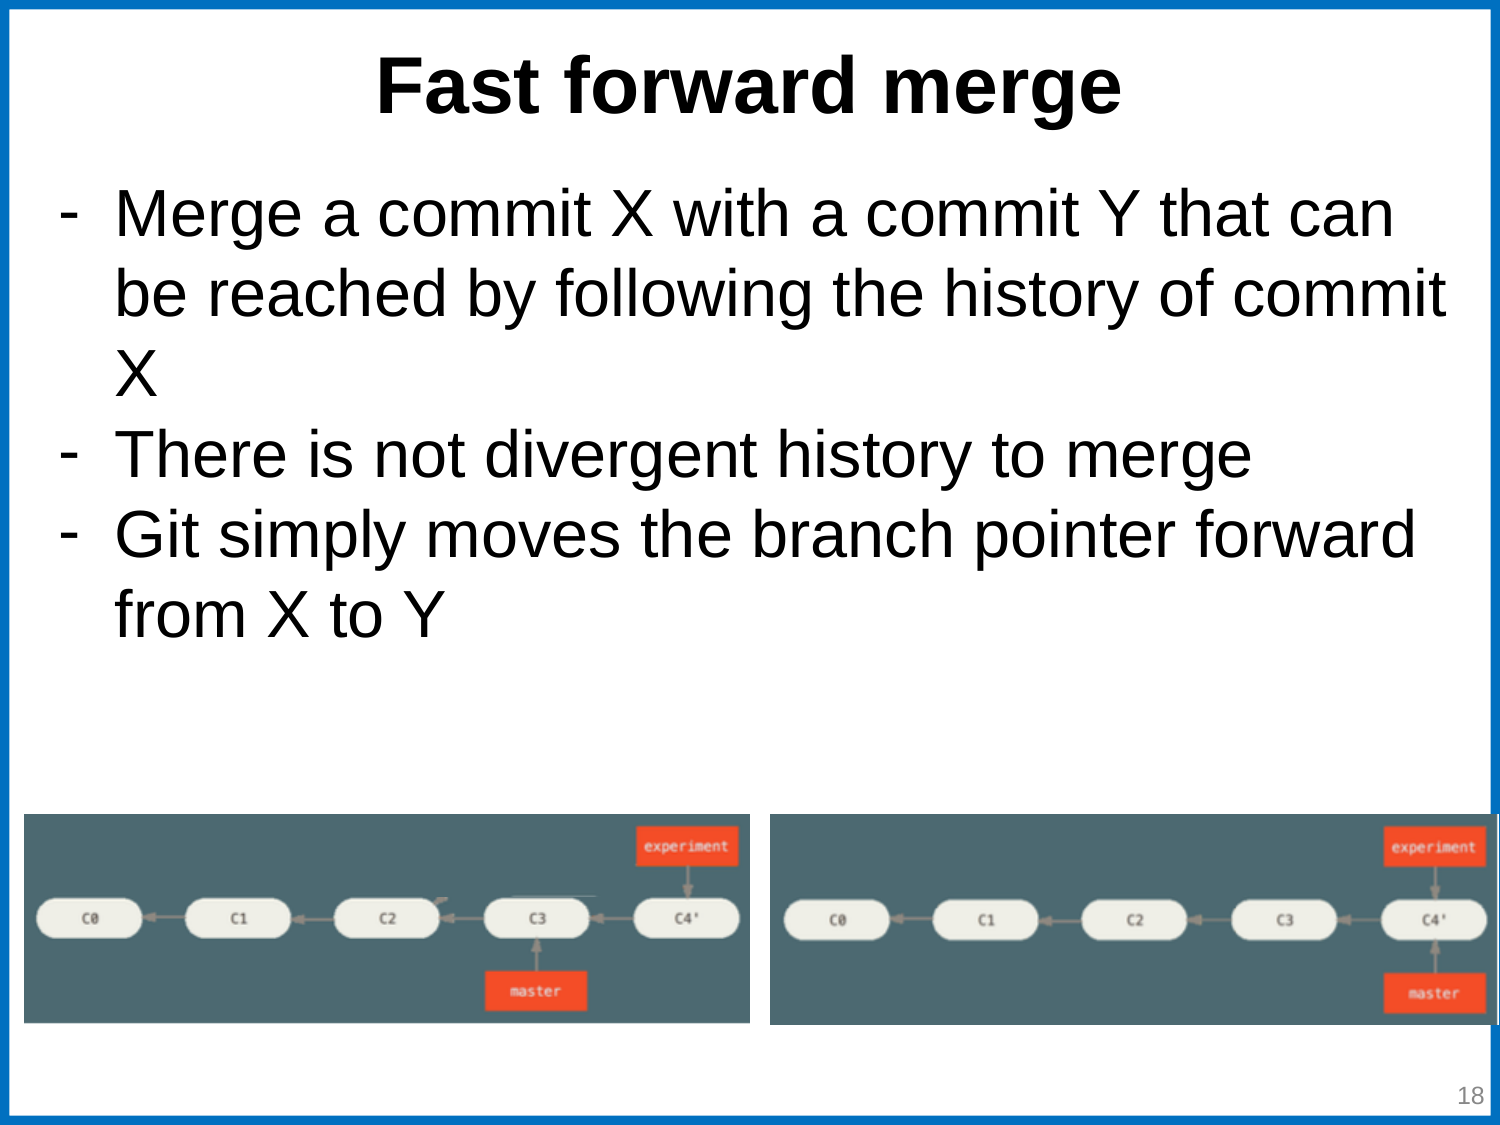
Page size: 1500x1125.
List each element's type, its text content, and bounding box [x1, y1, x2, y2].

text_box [24, 813, 751, 1026]
title Fast forward merge [24, 24, 1475, 138]
slide_number ‹#› [1149, 1065, 1500, 1125]
picture [770, 814, 1500, 1025]
list Merge a commit X with a commit Y that can be reached by following the history of commit X There is not divergent history to merge Git simply moves the branch pointer forward from X to Y [24, 162, 1475, 1025]
